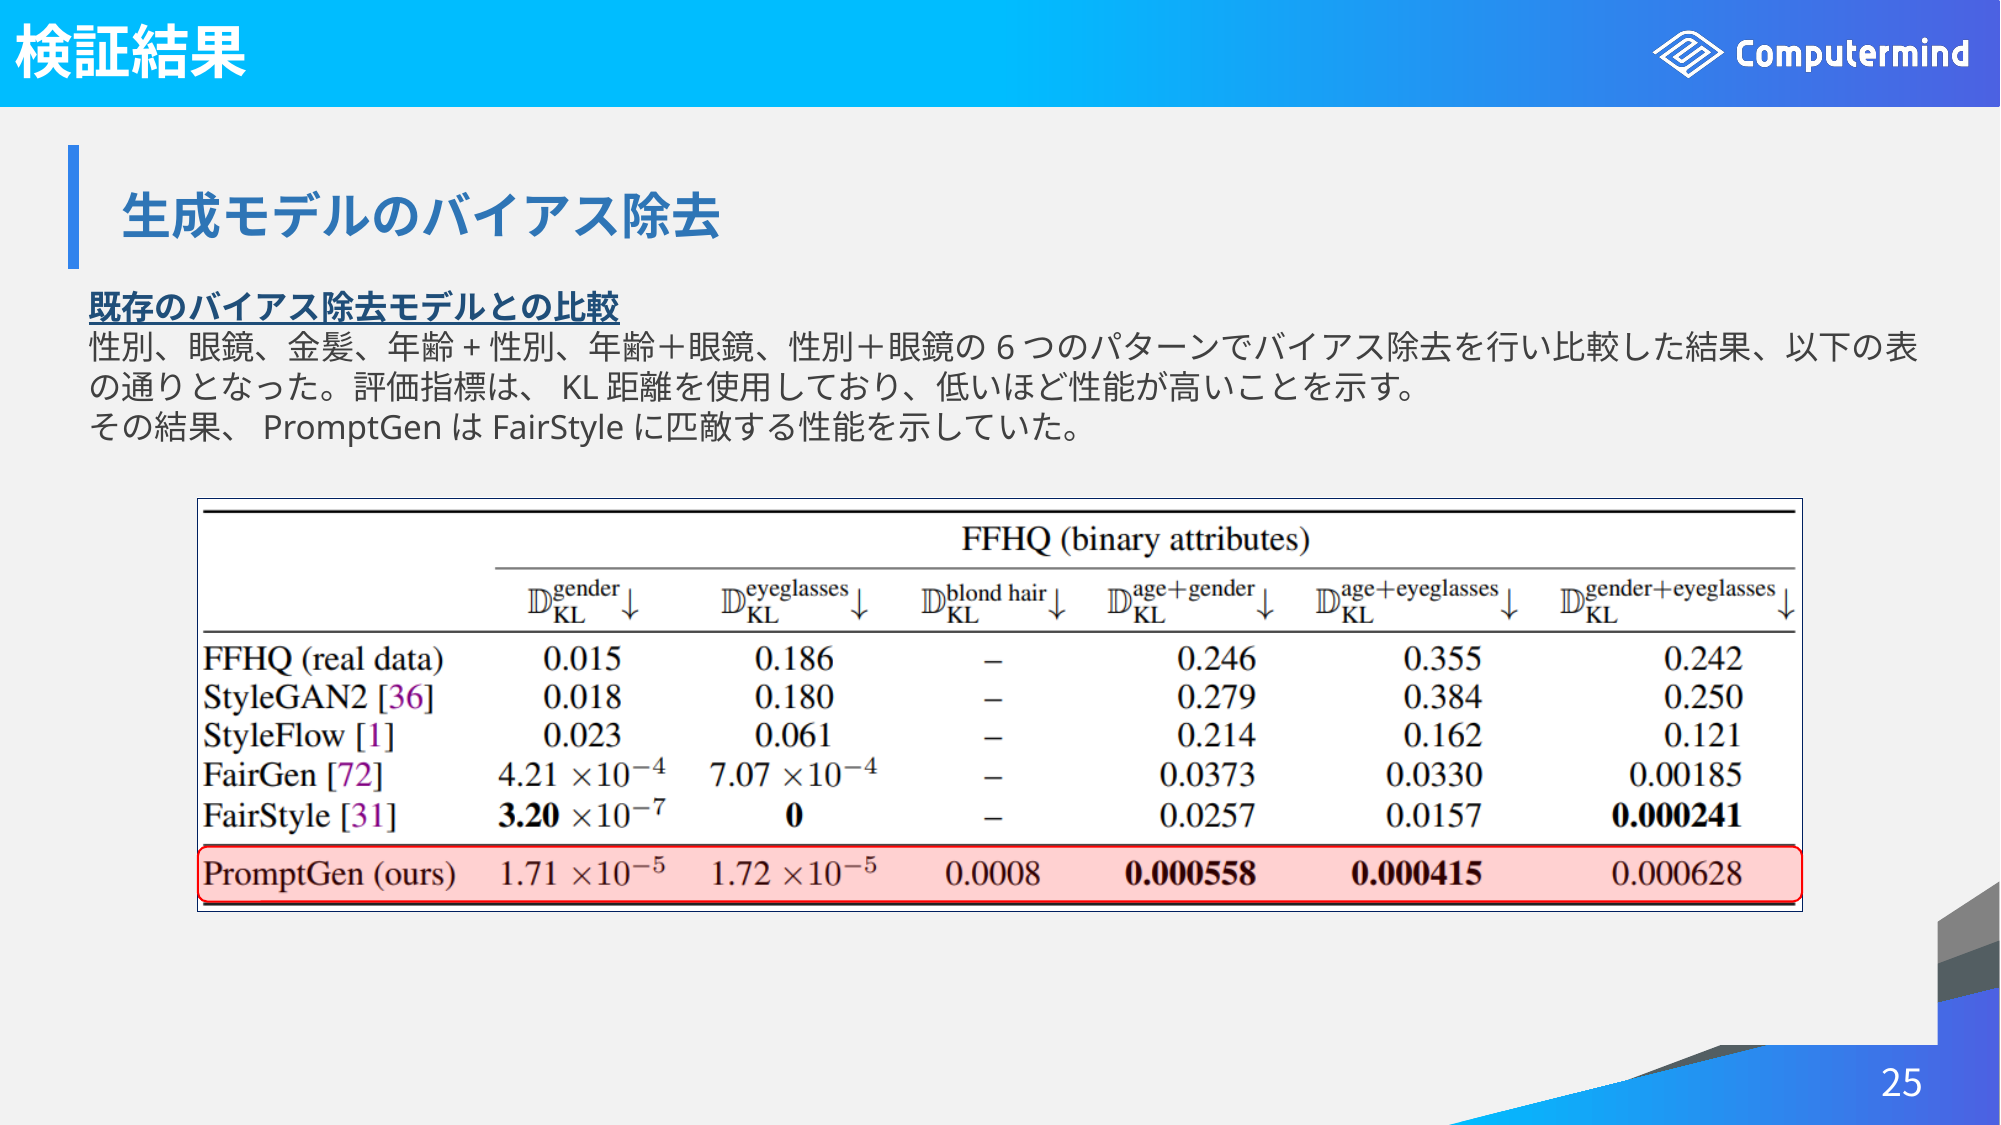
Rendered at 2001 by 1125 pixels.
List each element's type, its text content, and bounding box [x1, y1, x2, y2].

title 検証結果 [0, 0, 1625, 102]
picture [1652, 26, 1970, 79]
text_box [197, 497, 1803, 912]
slide_number 25 [1471, 1051, 1938, 1092]
table_header 生成モデルのバイアス除去 [79, 145, 1938, 269]
text_box 既存のバイアス除去モデルとの比較 性別、眼鏡、金髪、年齢+性別、年齢＋眼鏡、性別＋眼鏡の6つのパターンでバイアス除去を行い比較した結果、以下の表の通りとなった。評価指標は、KL距離を使用しており、低いほど性能が高いことを示す。 その結果、PromptGenはFairStyleに匹敵する性能を示していた。 [73, 278, 1938, 1045]
